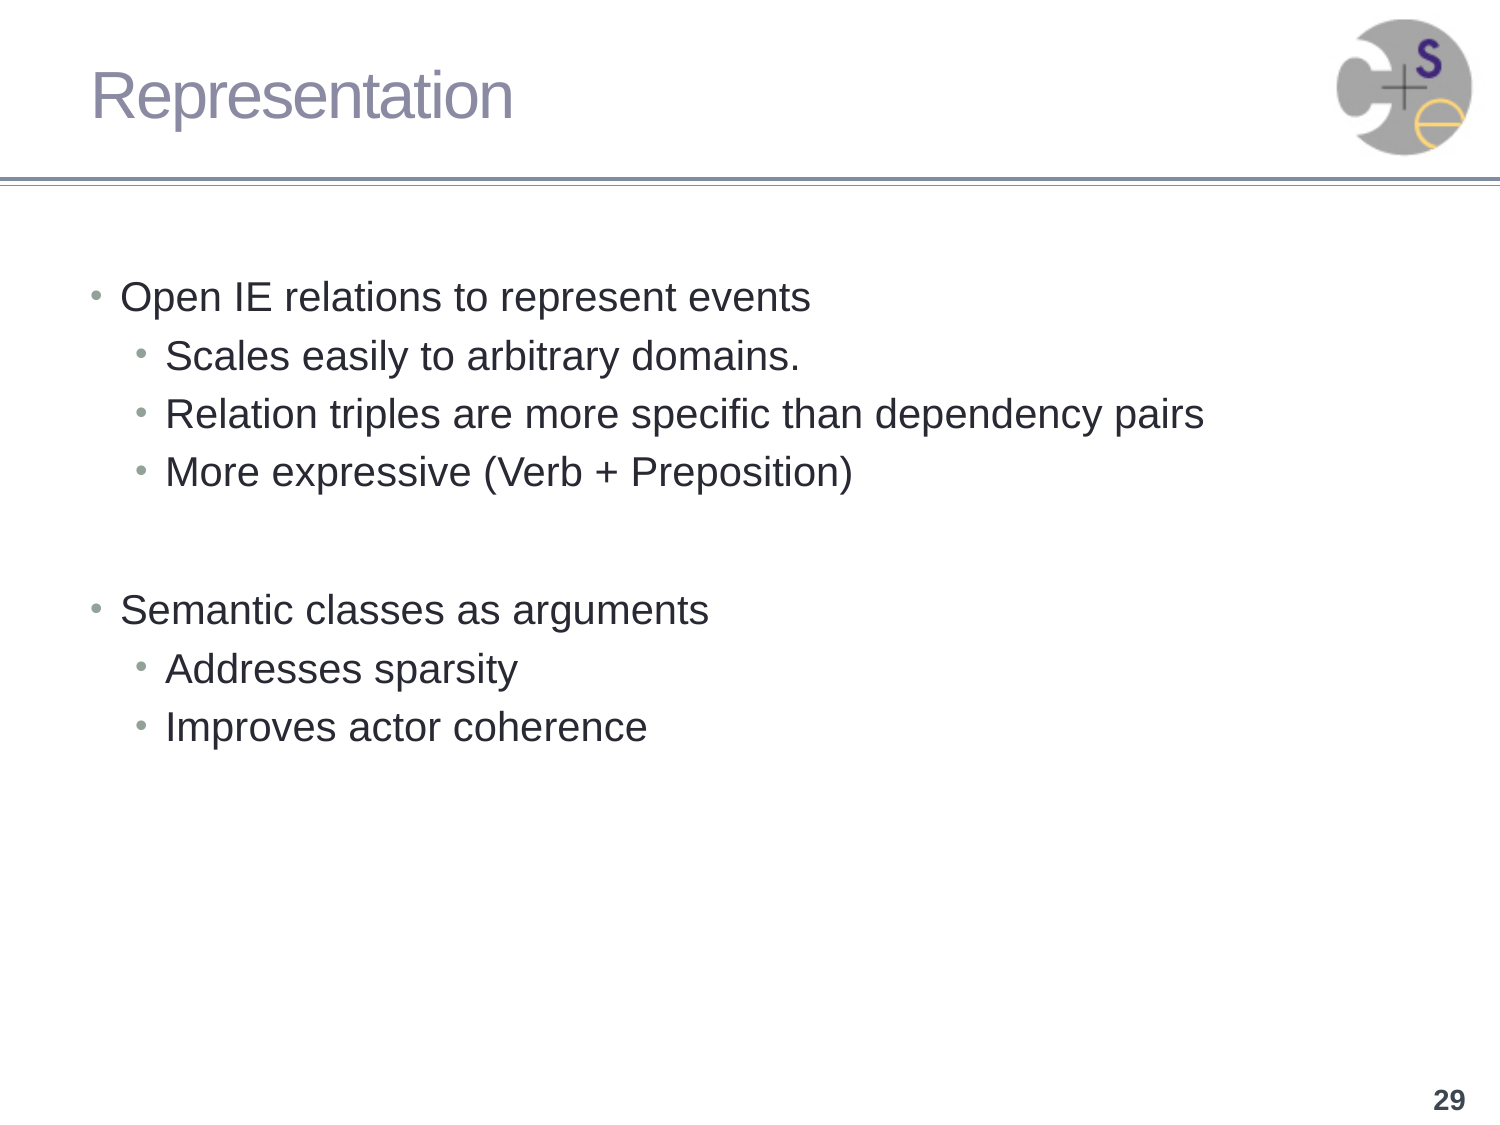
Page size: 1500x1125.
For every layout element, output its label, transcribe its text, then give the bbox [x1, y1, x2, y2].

picture [1316, 3, 1500, 173]
list Open IE relations to represent events Scales easily to arbitrary domains. Relation triples are more specific than dependency pairs More expressive (Verb + Preposition) Semantic classes as arguments Addresses sparsity Improves actor coherence [75, 262, 1425, 1005]
title Representation [75, 10, 1425, 173]
slide_number 29 [1399, 1071, 1500, 1125]
